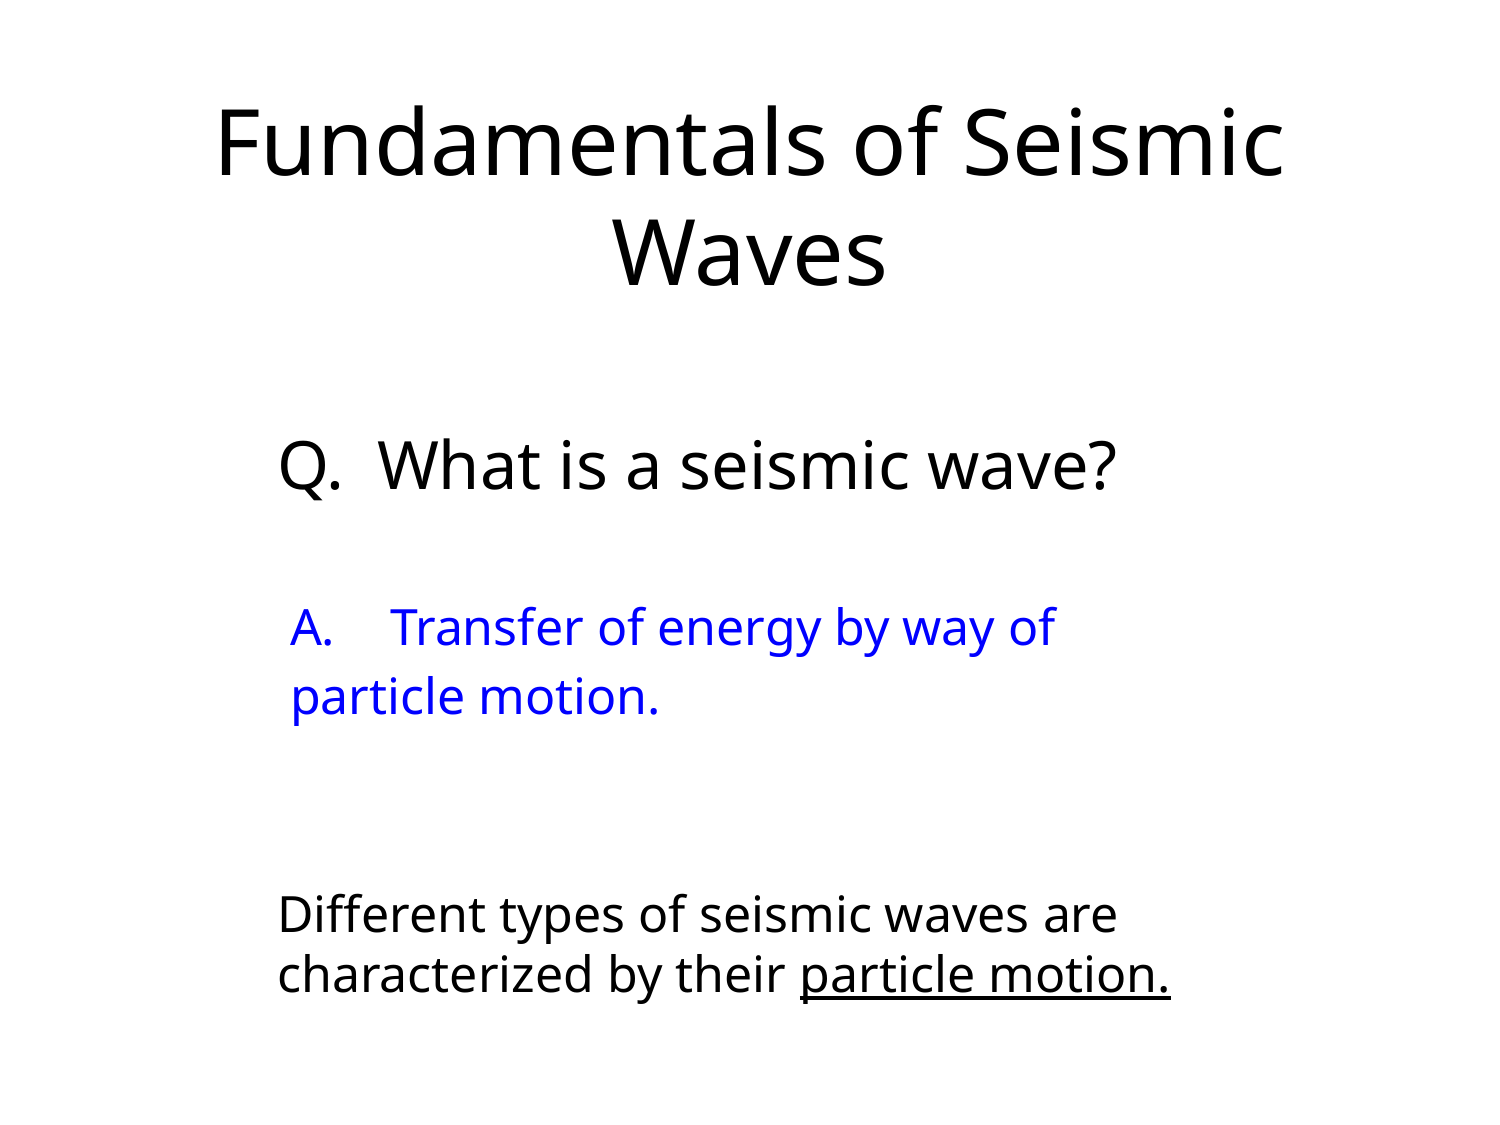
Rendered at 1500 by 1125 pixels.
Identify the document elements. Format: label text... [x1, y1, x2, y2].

title Fundamentals of Seismic Waves [112, 99, 1388, 288]
list Transfer of energy by way of particle motion. [275, 587, 1375, 775]
text_box What is a seismic wave? [262, 424, 1300, 575]
text_box Different types of seismic waves are characterized by their particle motion. [262, 874, 1263, 1070]
